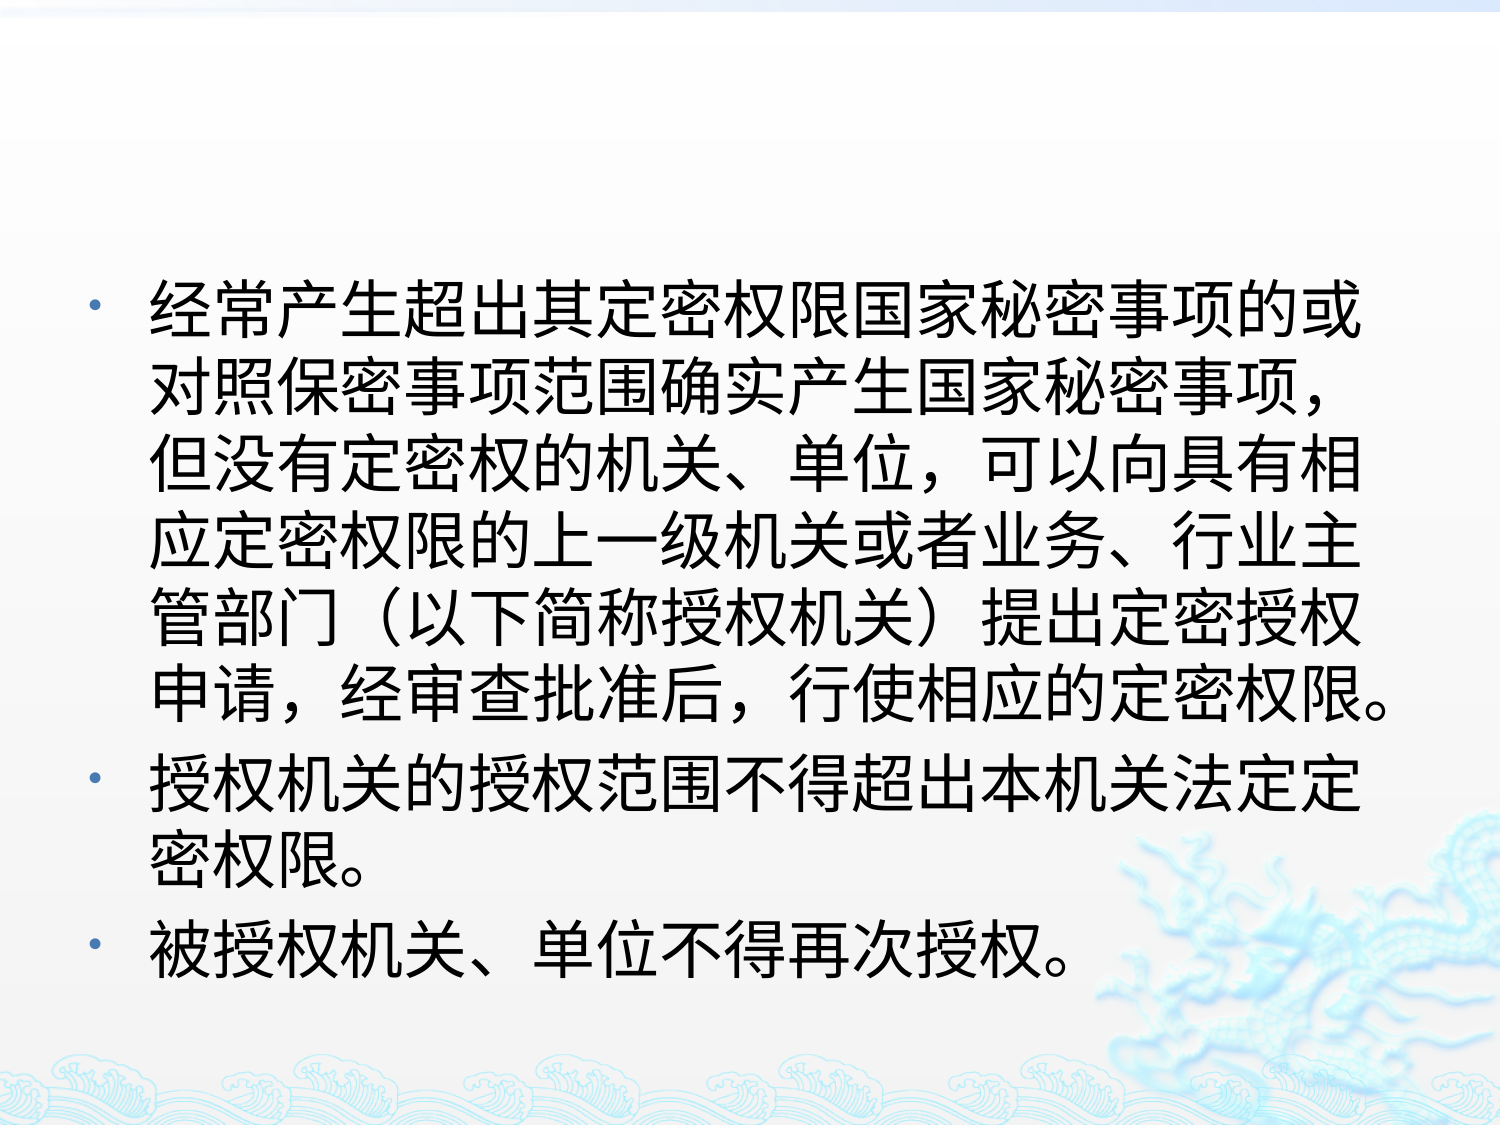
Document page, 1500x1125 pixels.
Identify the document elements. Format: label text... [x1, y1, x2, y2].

list 经常产生超出其定密权限国家秘密事项的或对照保密事项范围确实产生国家秘密事项，但没有定密权的机关、单位，可以向具有相应定密权限的上一级机关或者业务、行业主管部门（以下简称授权机关）提出定密授权申请，经审查批准后，行使相应的定密权限。 授权机关的授权范围不得超出本机关法定定密权限。 被授权机关、单位不得再次授权。 [75, 262, 1425, 1005]
